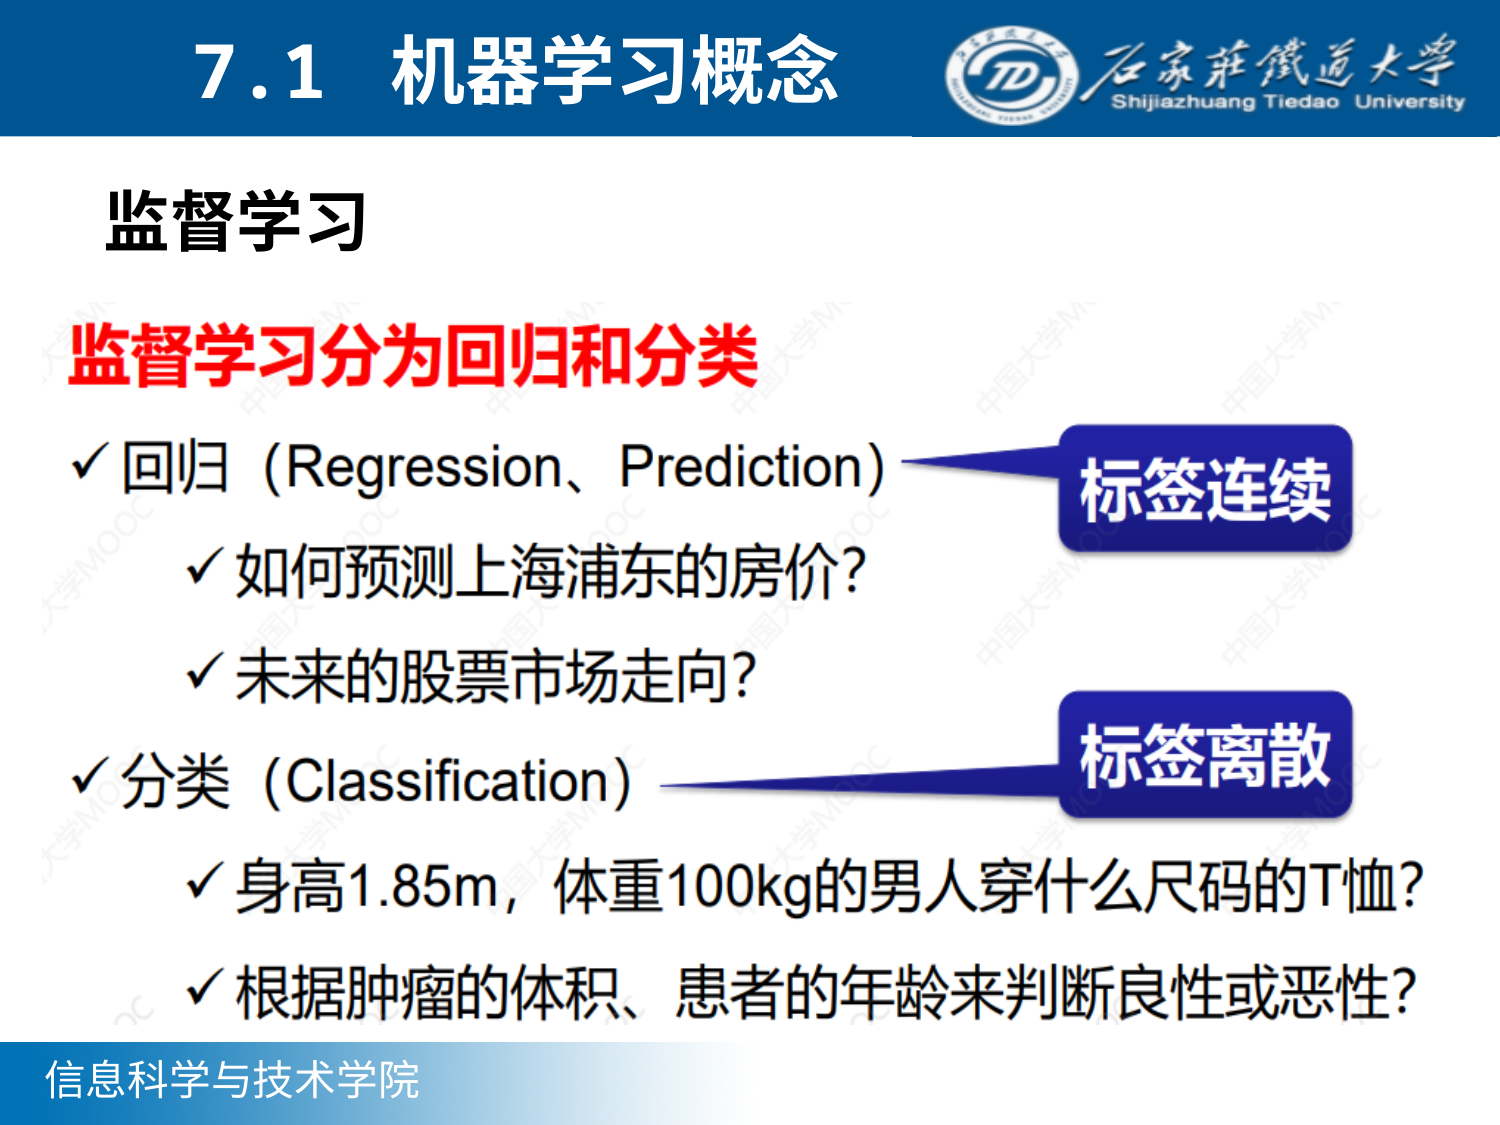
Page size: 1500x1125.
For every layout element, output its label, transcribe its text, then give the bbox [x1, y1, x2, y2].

title 7.1 机器学习概念 [0, 0, 1034, 138]
picture [1034, 0, 1497, 137]
picture [0, 1042, 1500, 1125]
text_box 监督学习 [88, 172, 1459, 713]
picture [42, 302, 1429, 1025]
